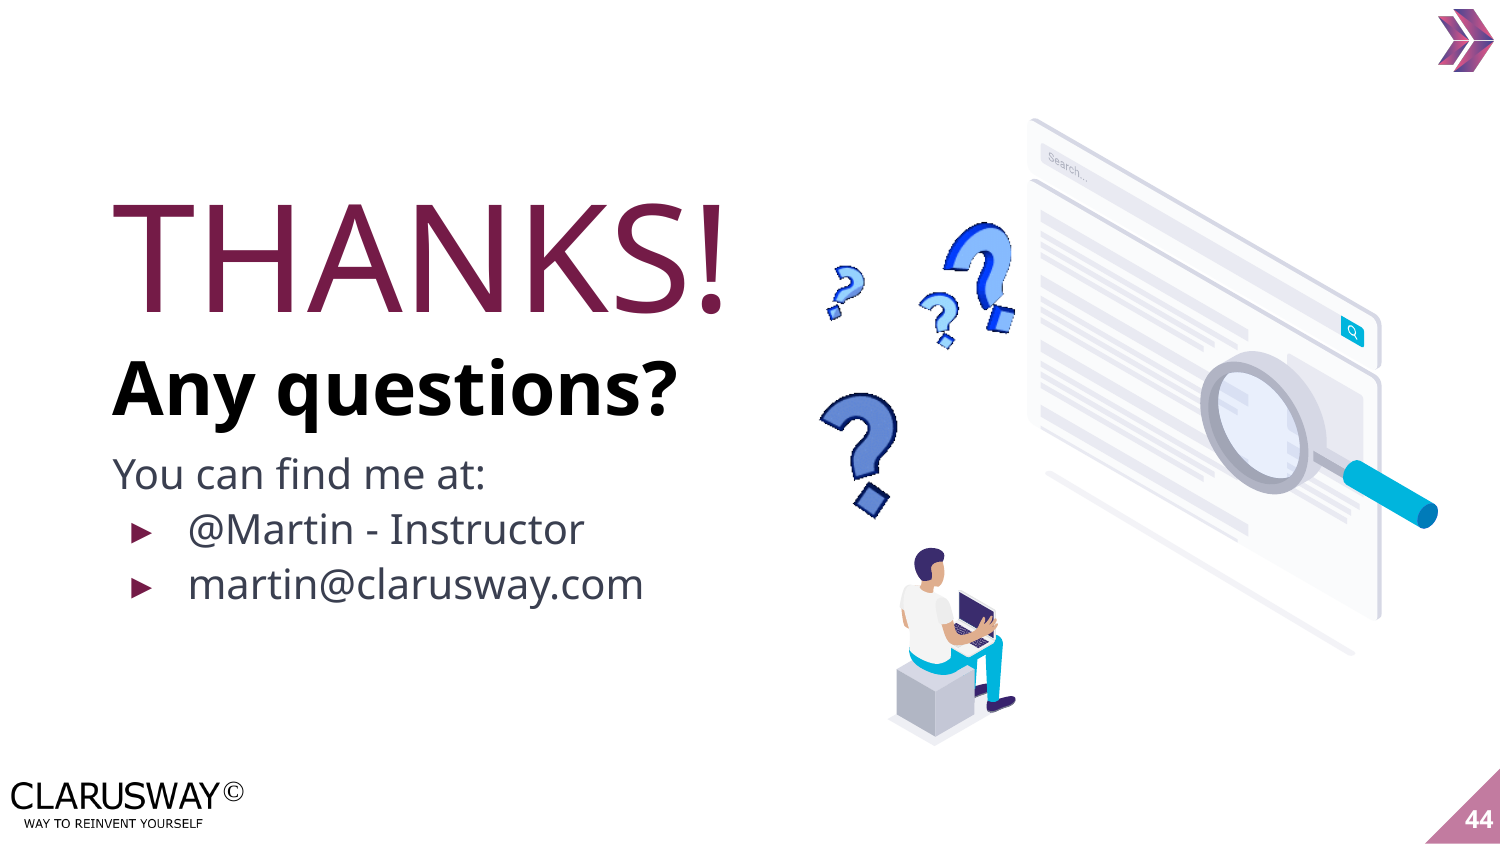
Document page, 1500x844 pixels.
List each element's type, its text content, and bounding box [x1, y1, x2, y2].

slide_number ‹#› [1418, 760, 1494, 838]
picture [11, 782, 220, 828]
picture [739, 101, 1128, 527]
title THANKS! [112, 197, 734, 331]
picture [1438, 9, 1494, 72]
subtitle Any questions? You can find me at: @Martin - Instructor martin@clarusway.com [112, 331, 826, 647]
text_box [887, 117, 1439, 747]
